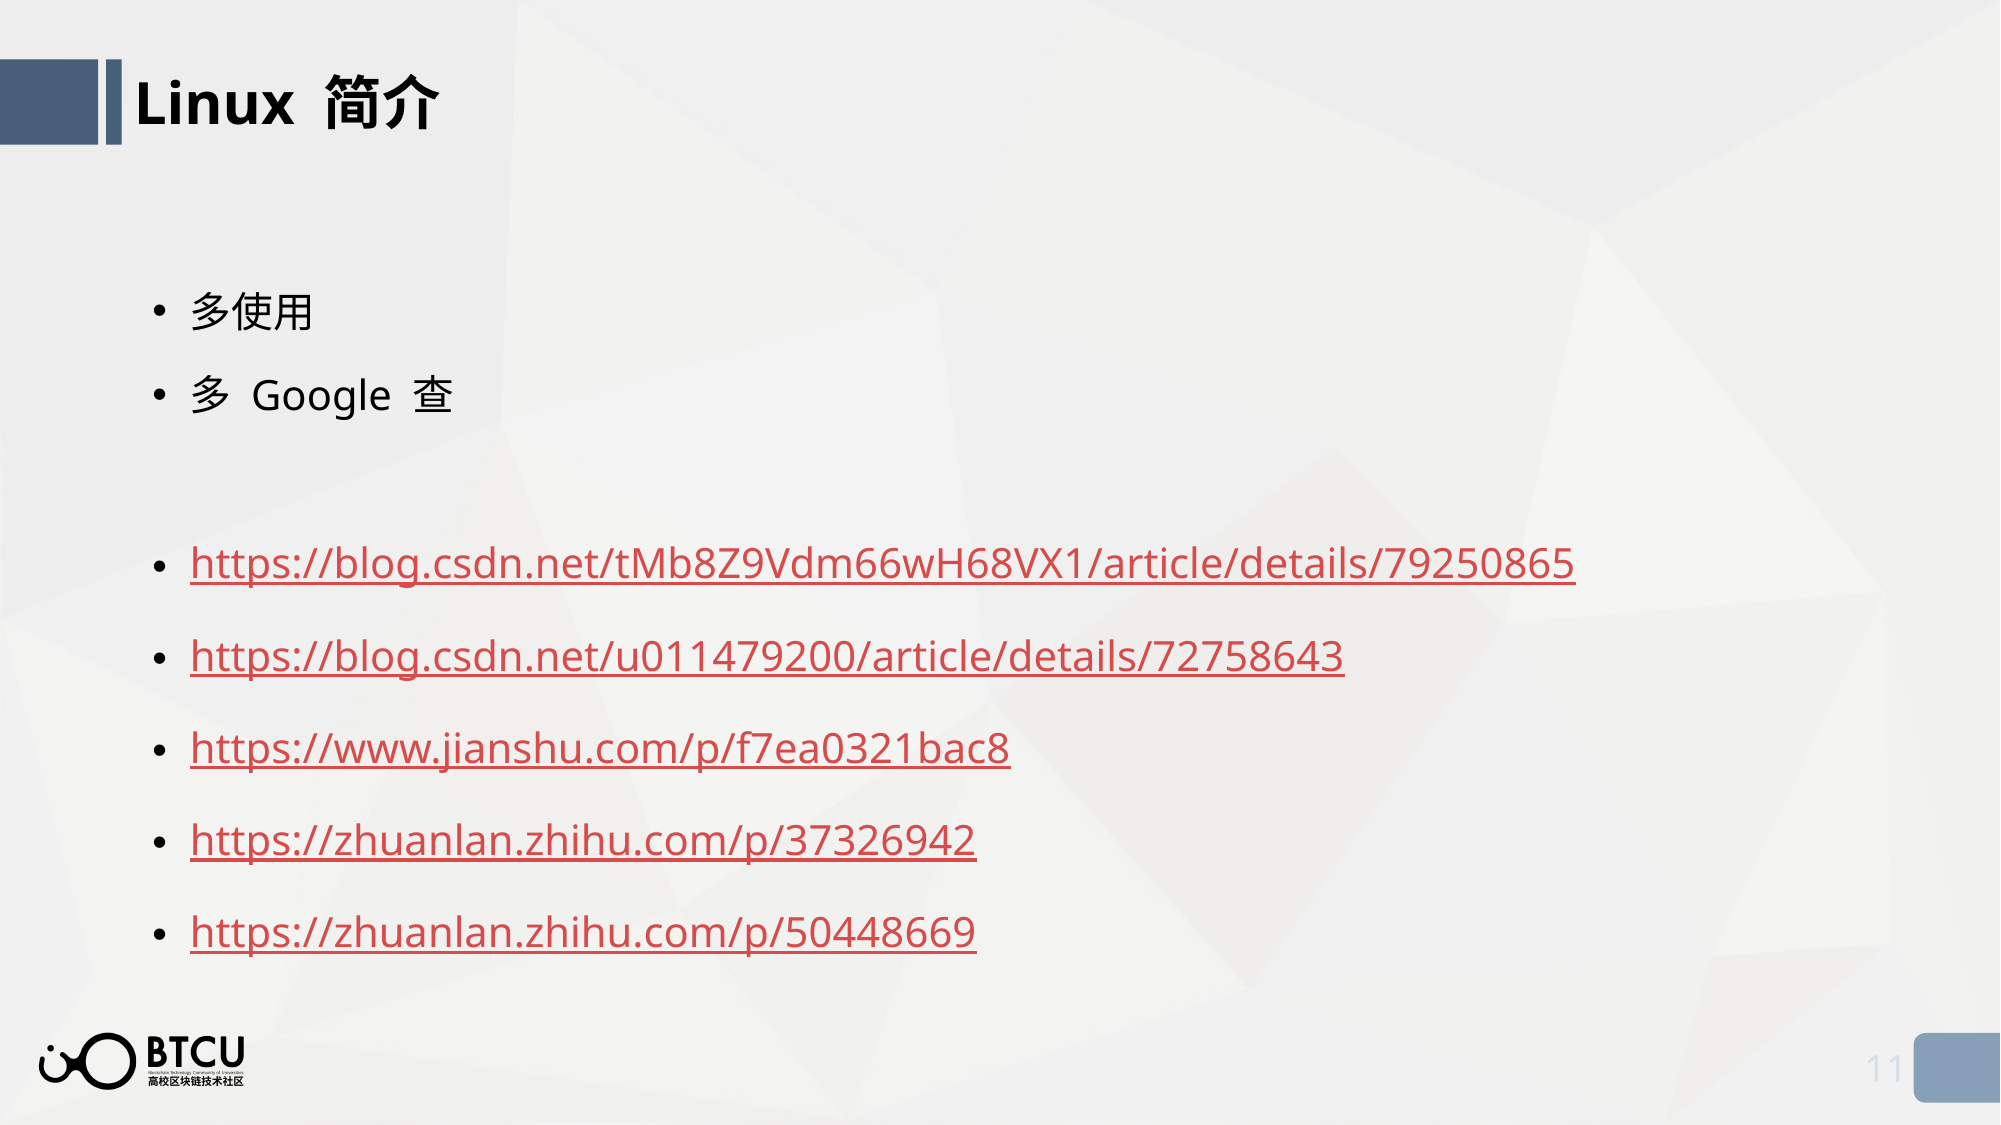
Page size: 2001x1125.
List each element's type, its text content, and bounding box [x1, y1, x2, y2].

text_box [0, 59, 99, 145]
picture [18, 997, 274, 1125]
text_box Linux 简介 [118, 58, 456, 144]
text_box [106, 59, 122, 145]
list 多使用 多 Google 查 https://blog.csdn.net/tMb8Z9Vdm66wH68VX1/article/details/79250865 https://blog.csdn.net/u011479200/article/details/72758643 https://www.jianshu.com/p/f7ea0321bac8 https://zhuanlan.zhihu.com/p/37326942 https://zhuanlan.zhihu.com/p/50448669 [137, 265, 1863, 1014]
text_box 11 [1849, 1037, 2000, 1104]
text_box [1916, 1032, 2000, 1037]
